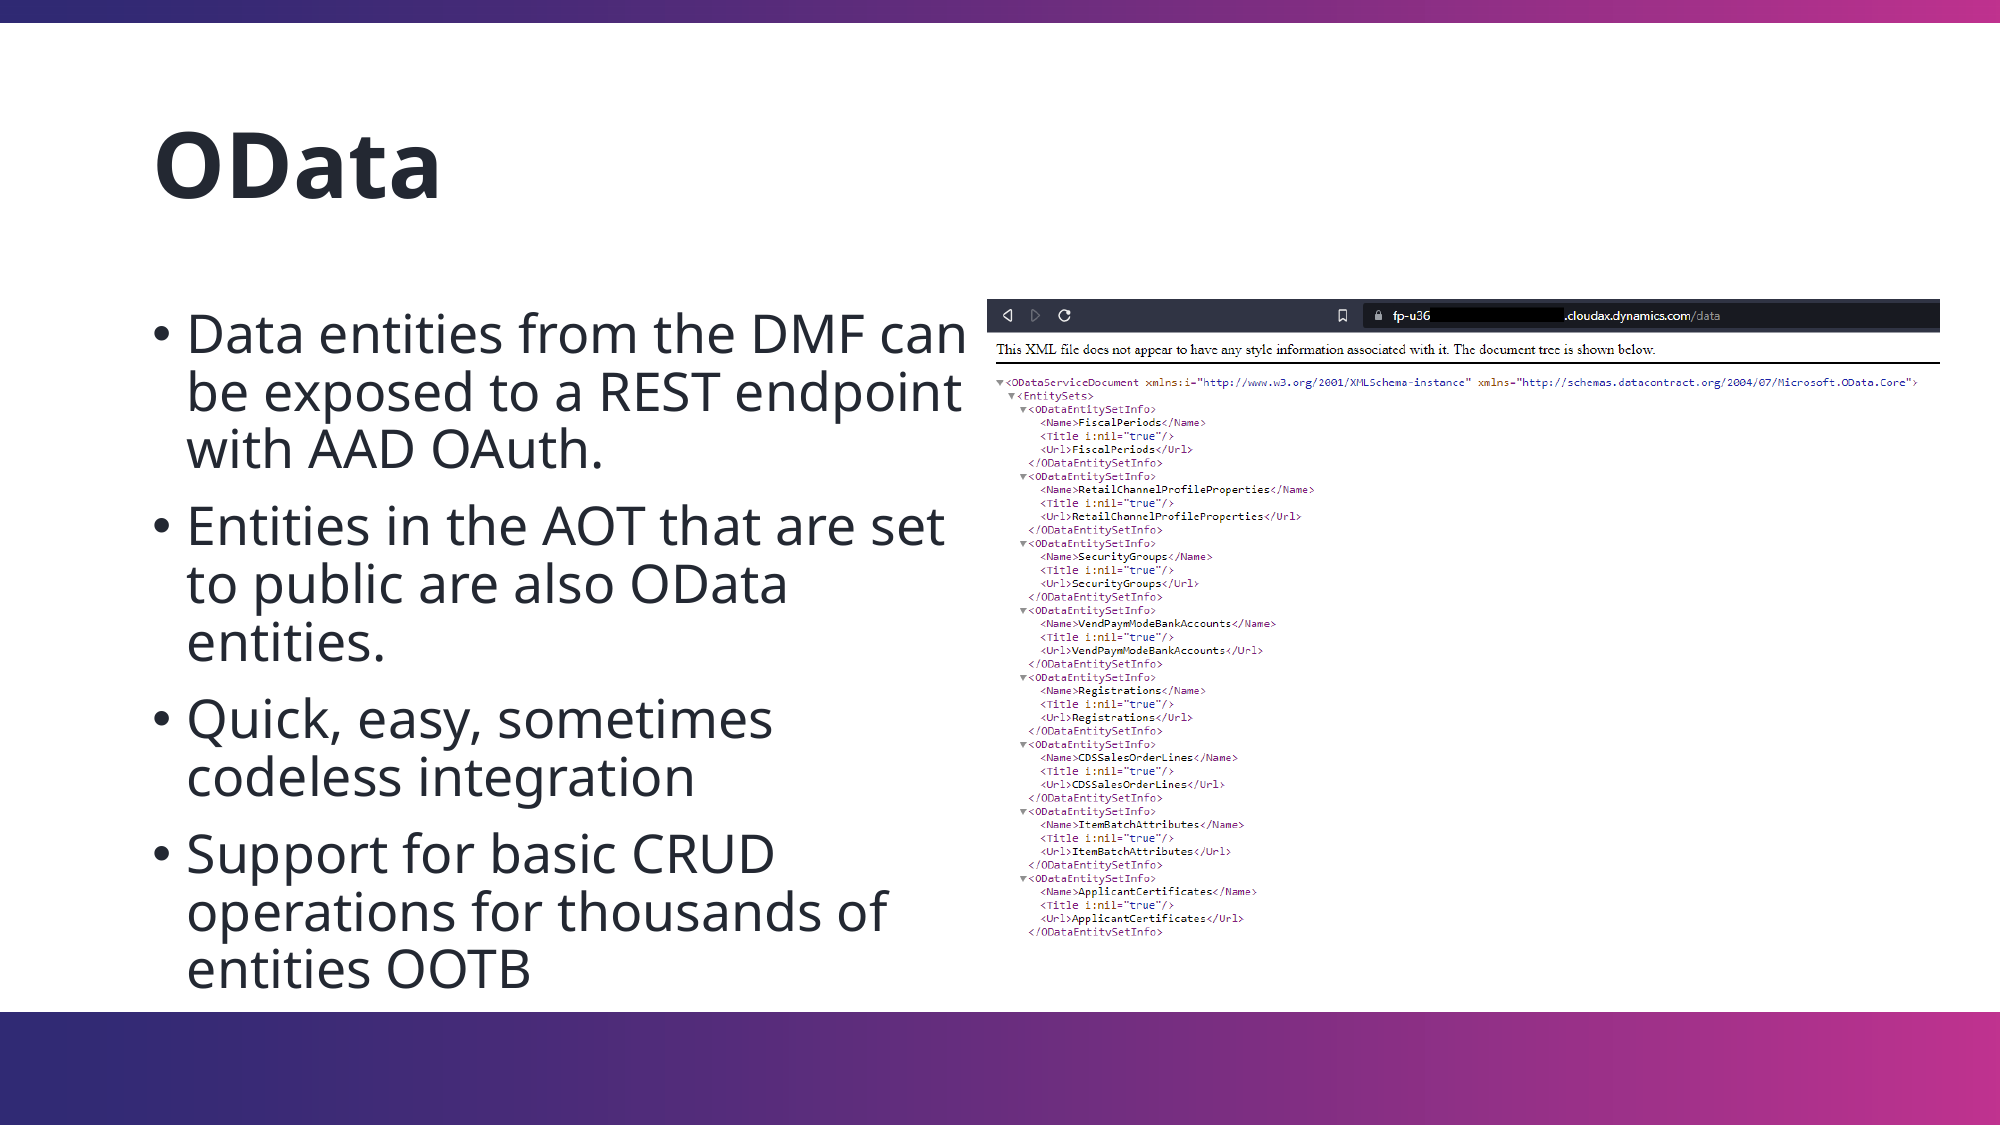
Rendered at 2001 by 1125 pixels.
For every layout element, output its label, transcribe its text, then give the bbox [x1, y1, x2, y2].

picture [0, 1012, 2000, 1125]
list Data entities from the DMF can be exposed to a REST endpoint with AAD OAuth. Entities in the AOT that are set to public are also OData entities. Quick, easy, sometimes codeless integration Support for basic CRUD operations for thousands of entities OOTB [137, 299, 988, 1014]
picture [0, 0, 2000, 23]
picture [987, 299, 1940, 936]
title OData [137, 59, 1863, 278]
